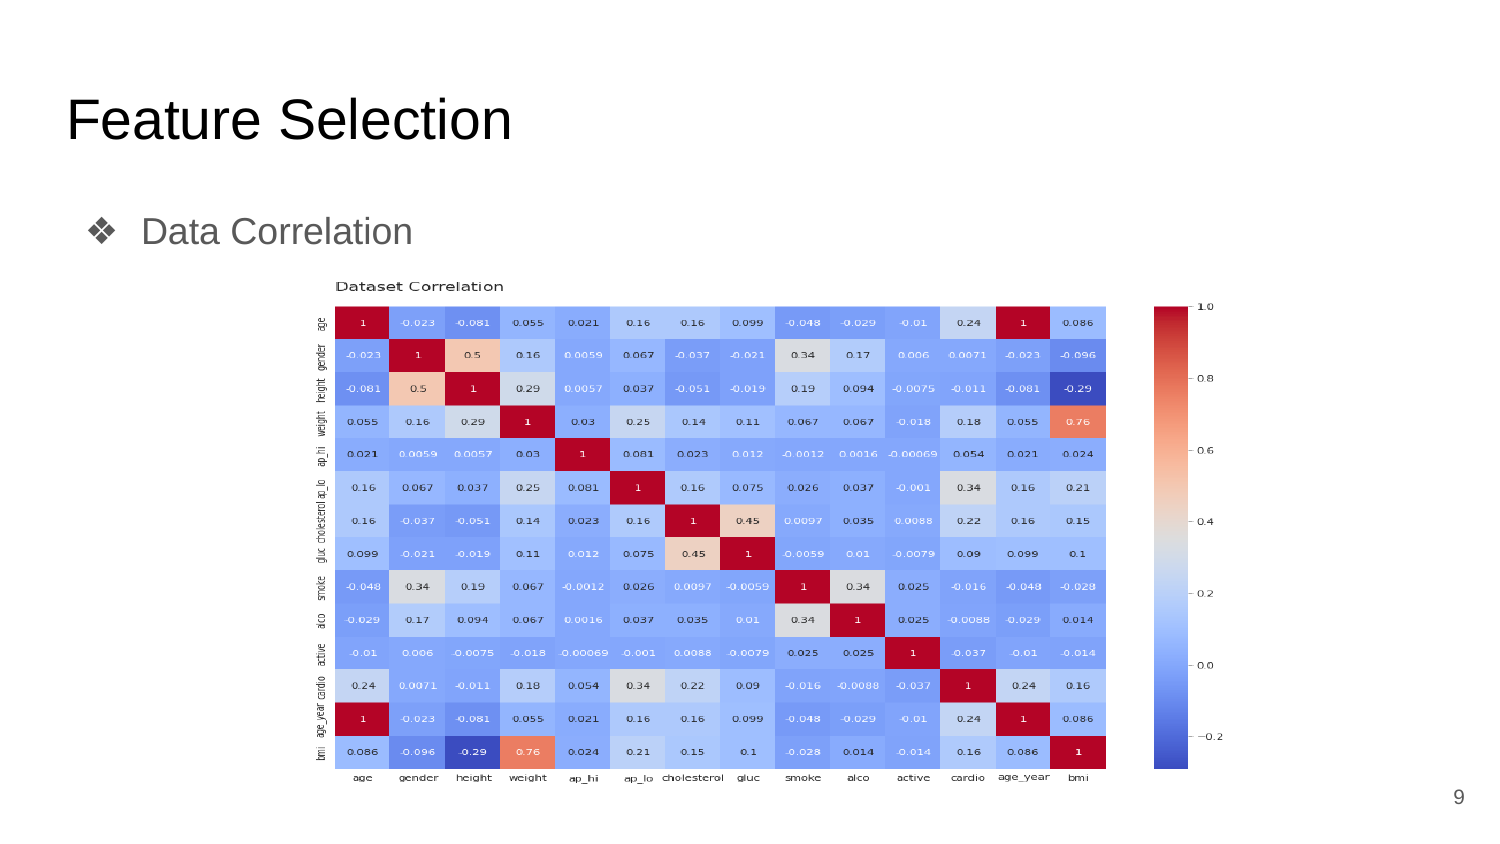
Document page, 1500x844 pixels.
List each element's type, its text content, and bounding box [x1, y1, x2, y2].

picture [307, 276, 1232, 788]
list Data Correlation [51, 189, 1449, 750]
slide_number ‹#› [1389, 764, 1480, 830]
title Feature Selection [51, 72, 1449, 167]
